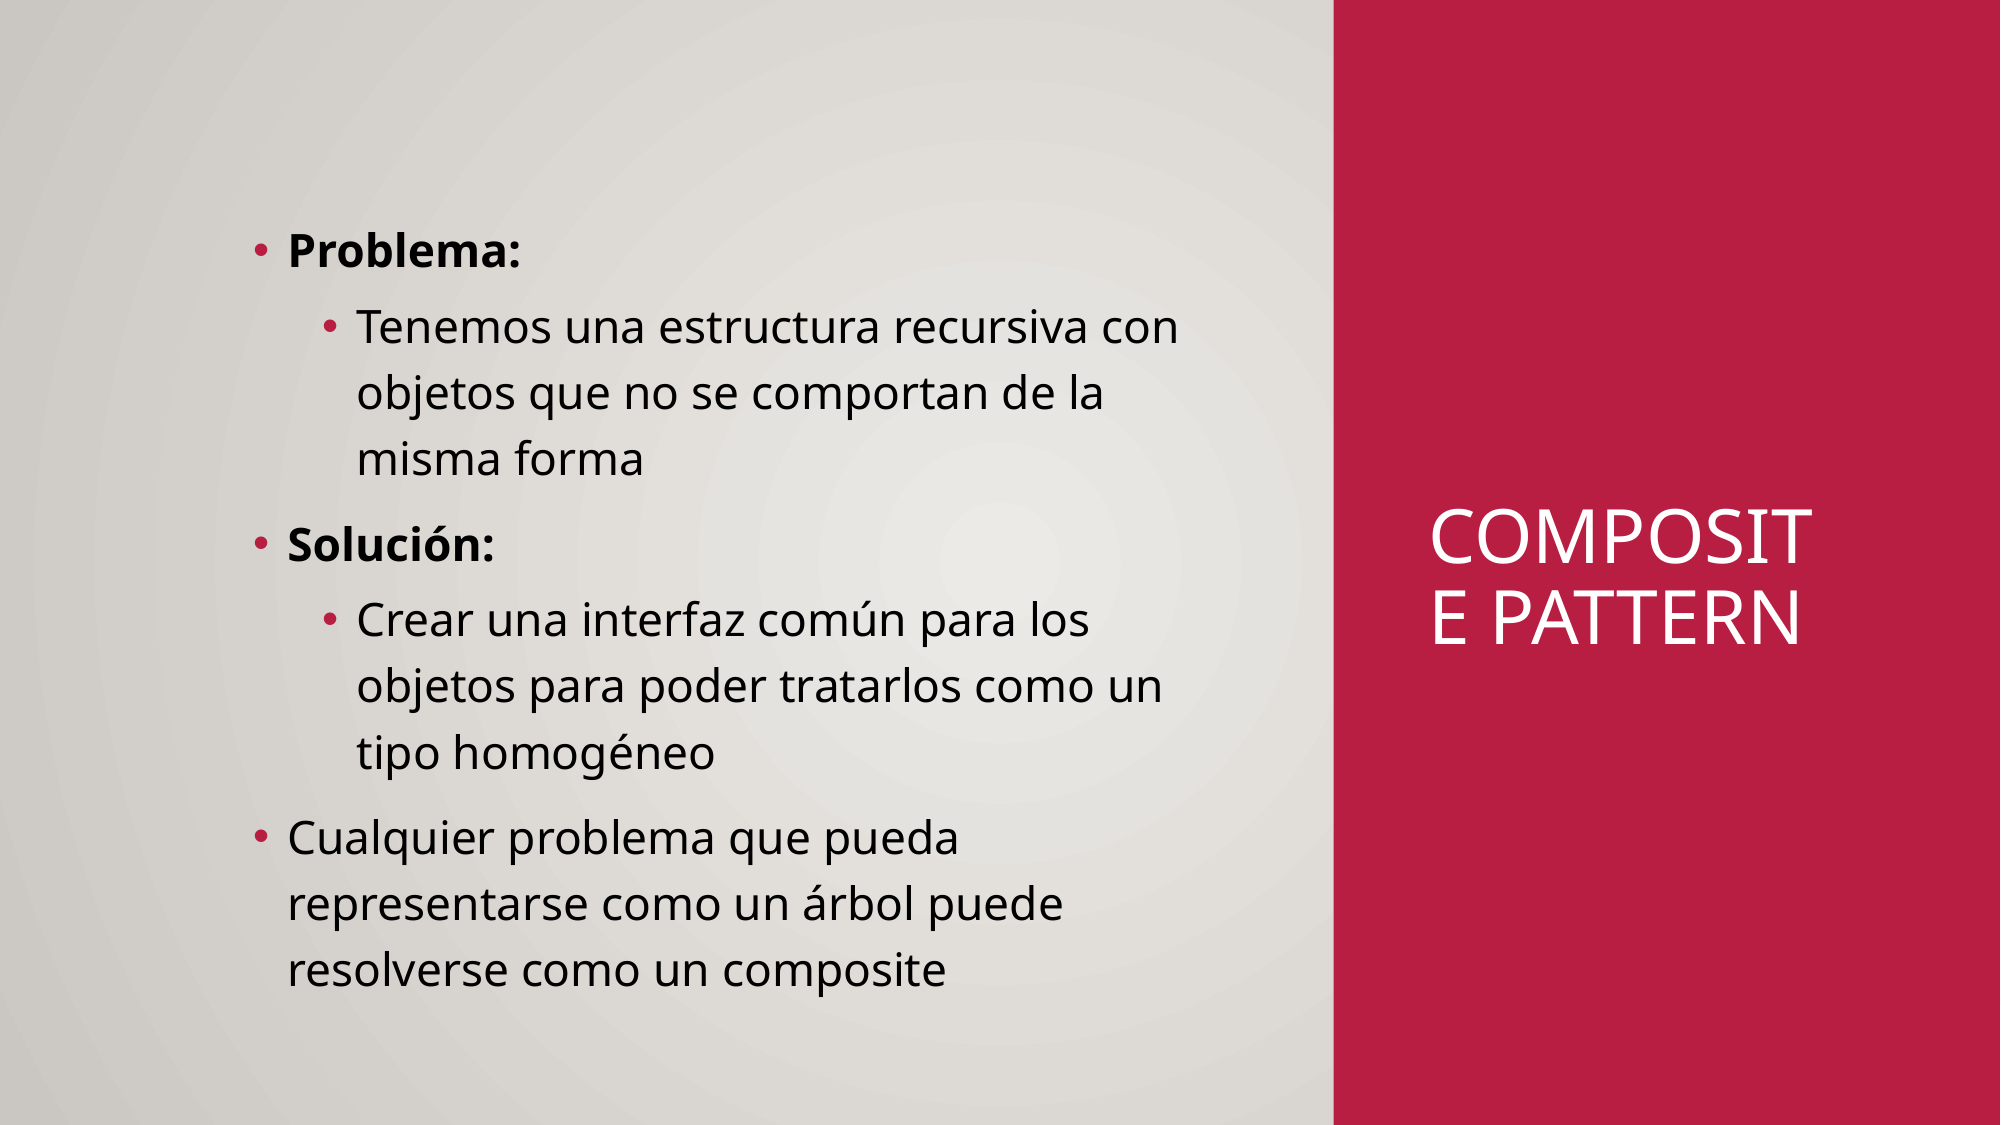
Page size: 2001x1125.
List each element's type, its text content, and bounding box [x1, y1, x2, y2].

text_box [1332, 0, 2000, 1125]
list Problema: Tenemos una estructura recursiva con objetos que no se comportan de la misma forma Solución: Crear una interfaz común para los objetos para poder tratarlos como un tipo homogéneo Cualquier problema que pueda representarse como un árbol puede resolverse como un composite [238, 203, 1228, 1010]
title Composite pattern [1413, 203, 1861, 956]
text_box [0, 0, 1332, 1125]
